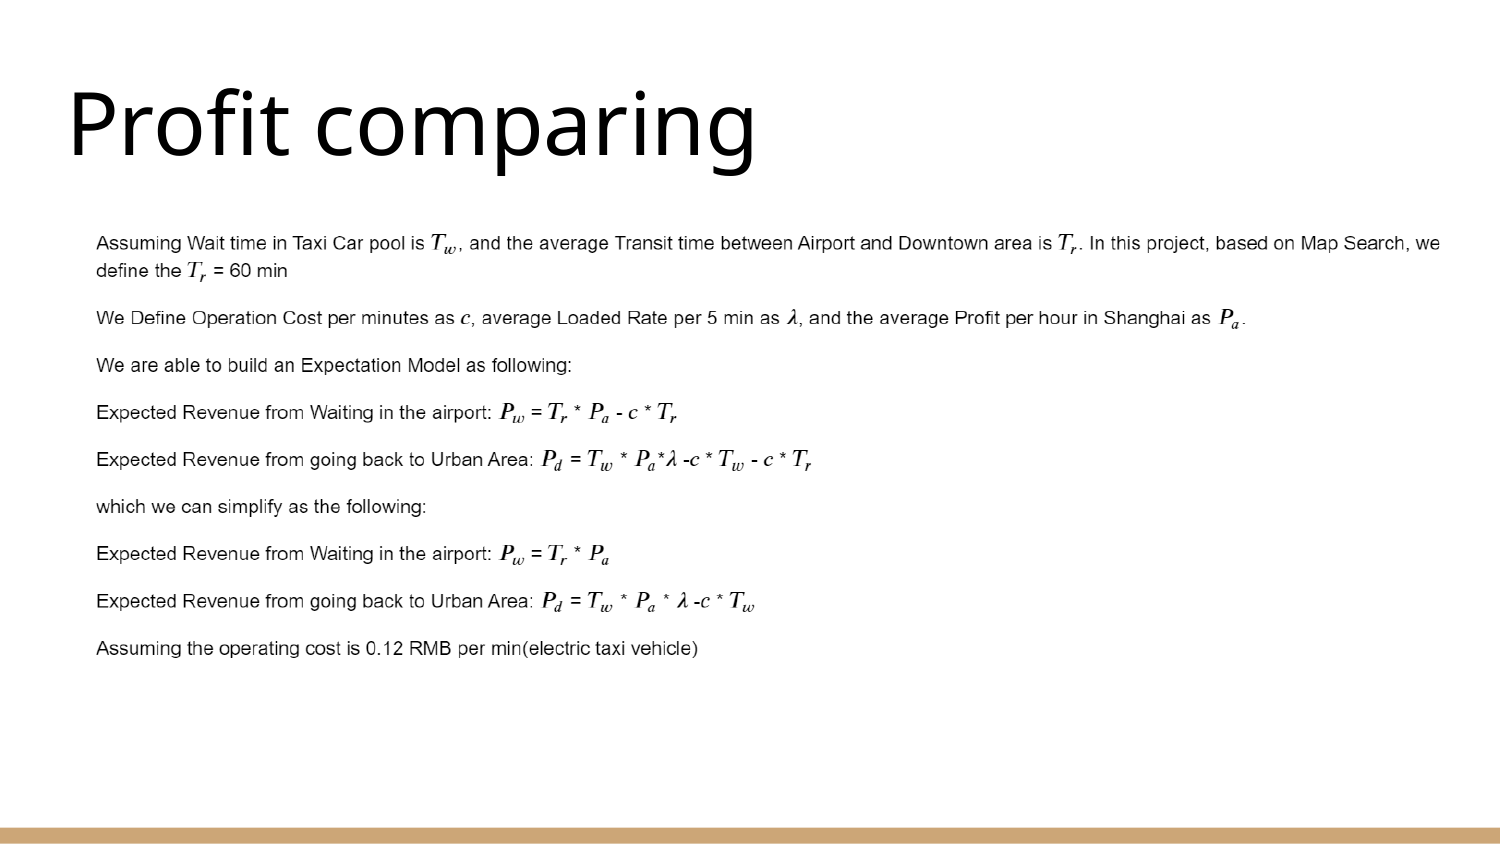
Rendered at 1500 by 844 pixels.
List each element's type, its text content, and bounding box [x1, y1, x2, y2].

title Profit comparing [51, 51, 1449, 189]
picture [24, 212, 1476, 669]
